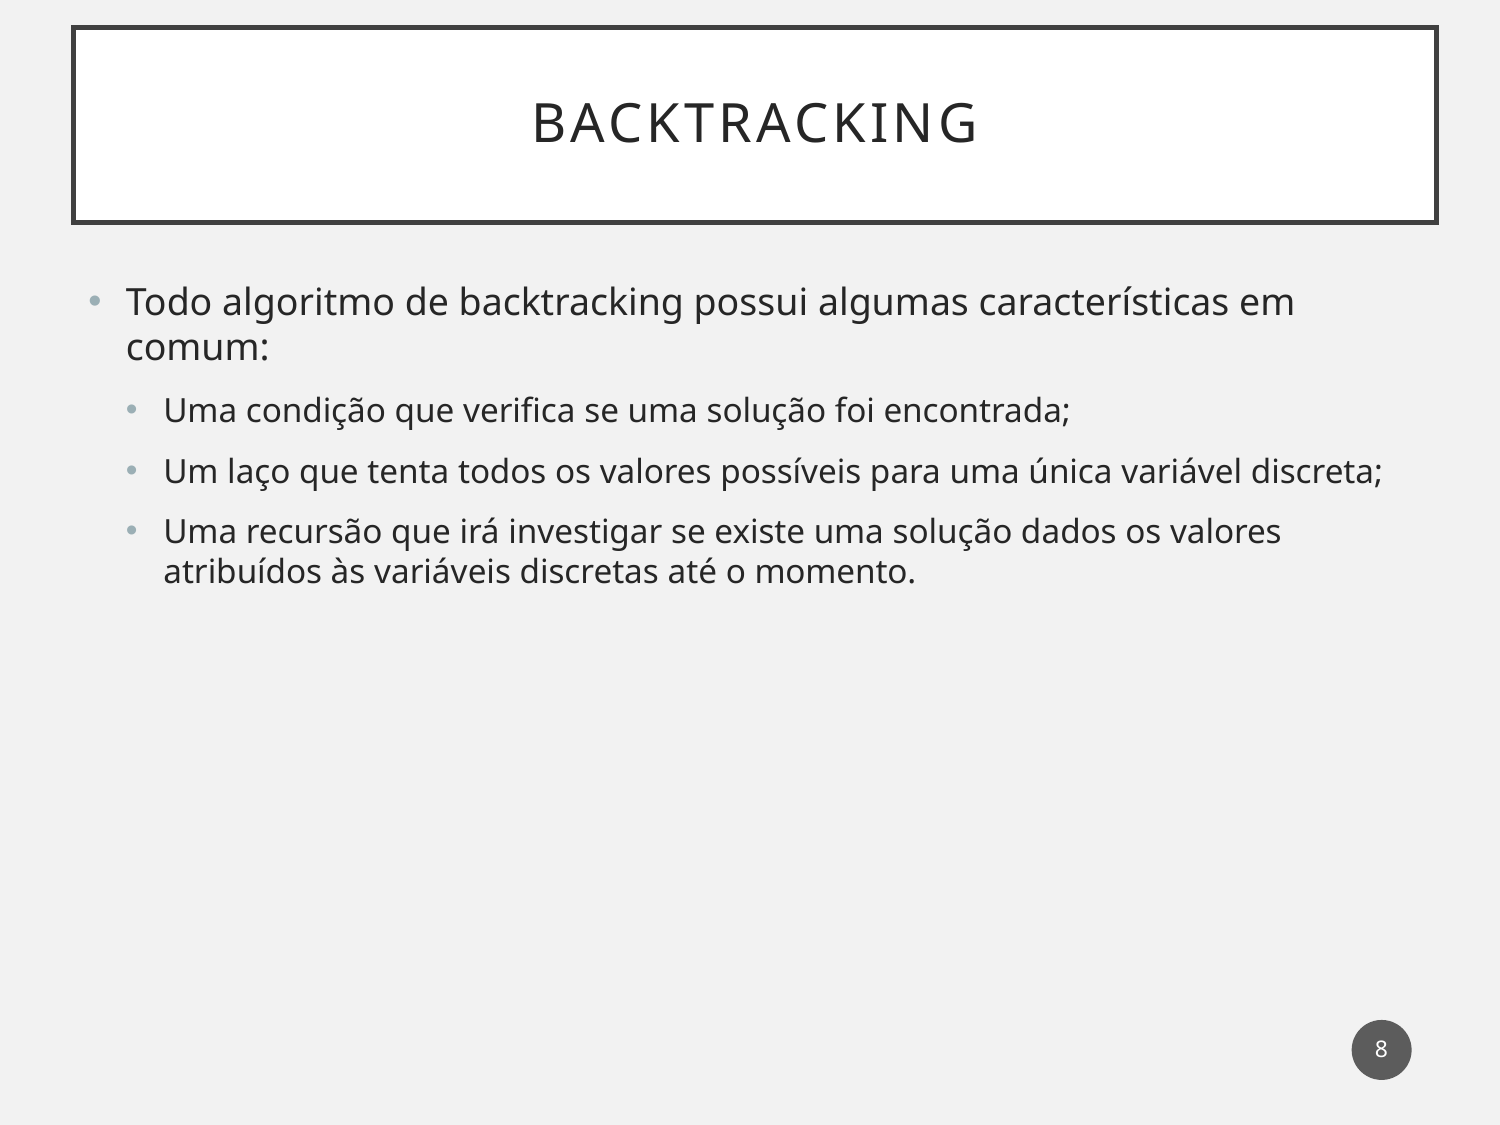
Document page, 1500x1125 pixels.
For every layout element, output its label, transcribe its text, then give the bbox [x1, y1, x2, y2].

list Todo algoritmo de backtracking possui algumas características em comum: Uma condição que verifica se uma solução foi encontrada; Um laço que tenta todos os valores possíveis para uma única variável discreta; Uma recursão que irá investigar se existe uma solução dados os valores atribuídos às variáveis discretas até o momento. [73, 270, 1437, 984]
title Backtracking [71, 25, 1439, 225]
slide_number 8 [1351, 1019, 1412, 1080]
